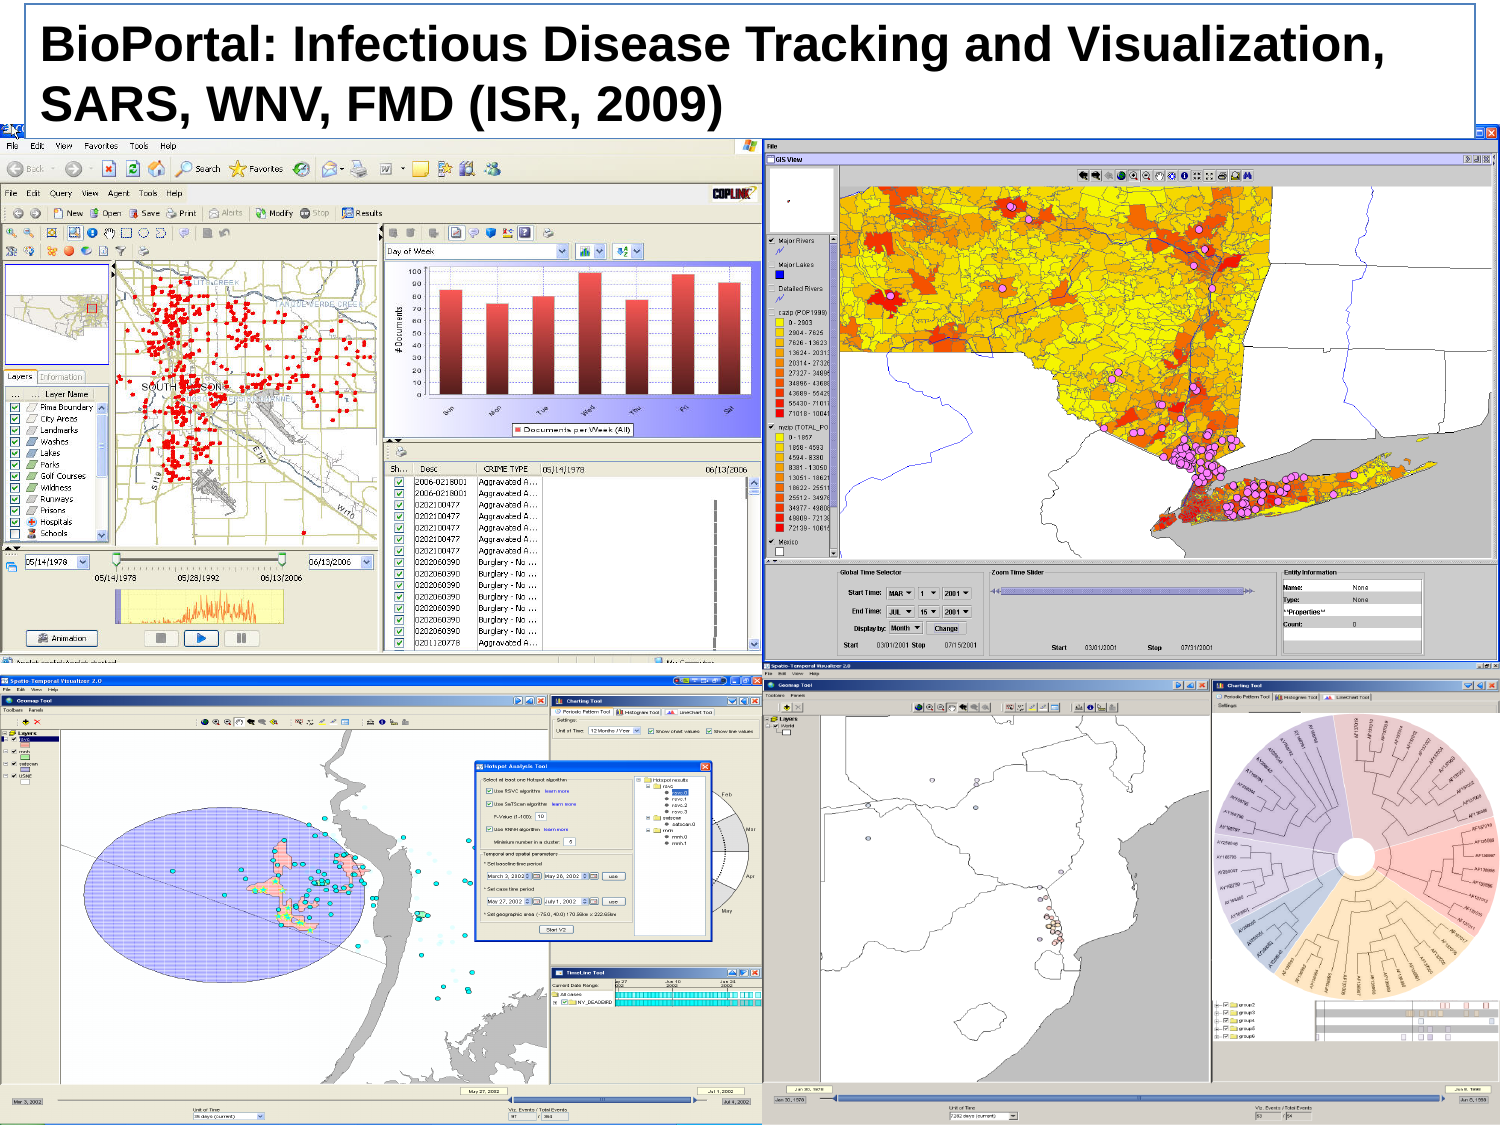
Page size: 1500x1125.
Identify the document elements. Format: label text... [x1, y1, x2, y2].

picture [0, 124, 1500, 1125]
text_box BioPortal: Infectious Disease Tracking and Visualization, SARS, WNV, FMD (ISR, 2009) [24, 3, 1475, 123]
